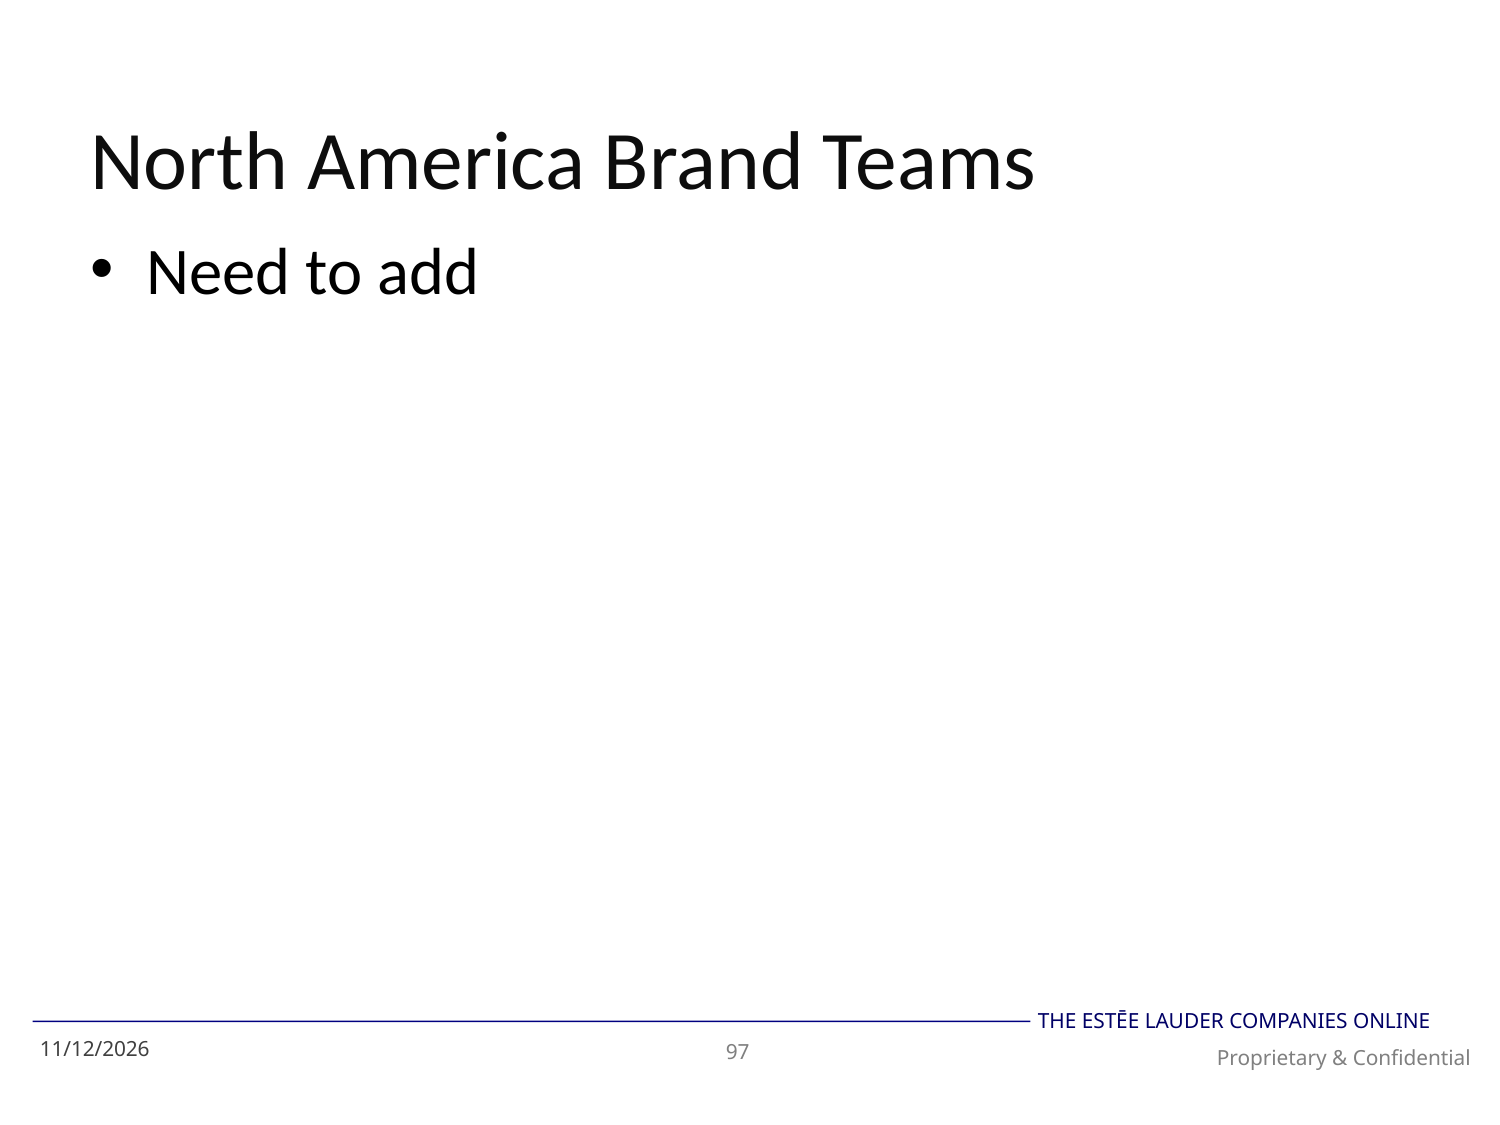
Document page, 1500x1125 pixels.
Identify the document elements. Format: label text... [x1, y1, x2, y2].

title North America Brand Teams [75, 87, 1325, 220]
list Need to add [75, 220, 1425, 963]
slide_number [24, 1020, 338, 1081]
